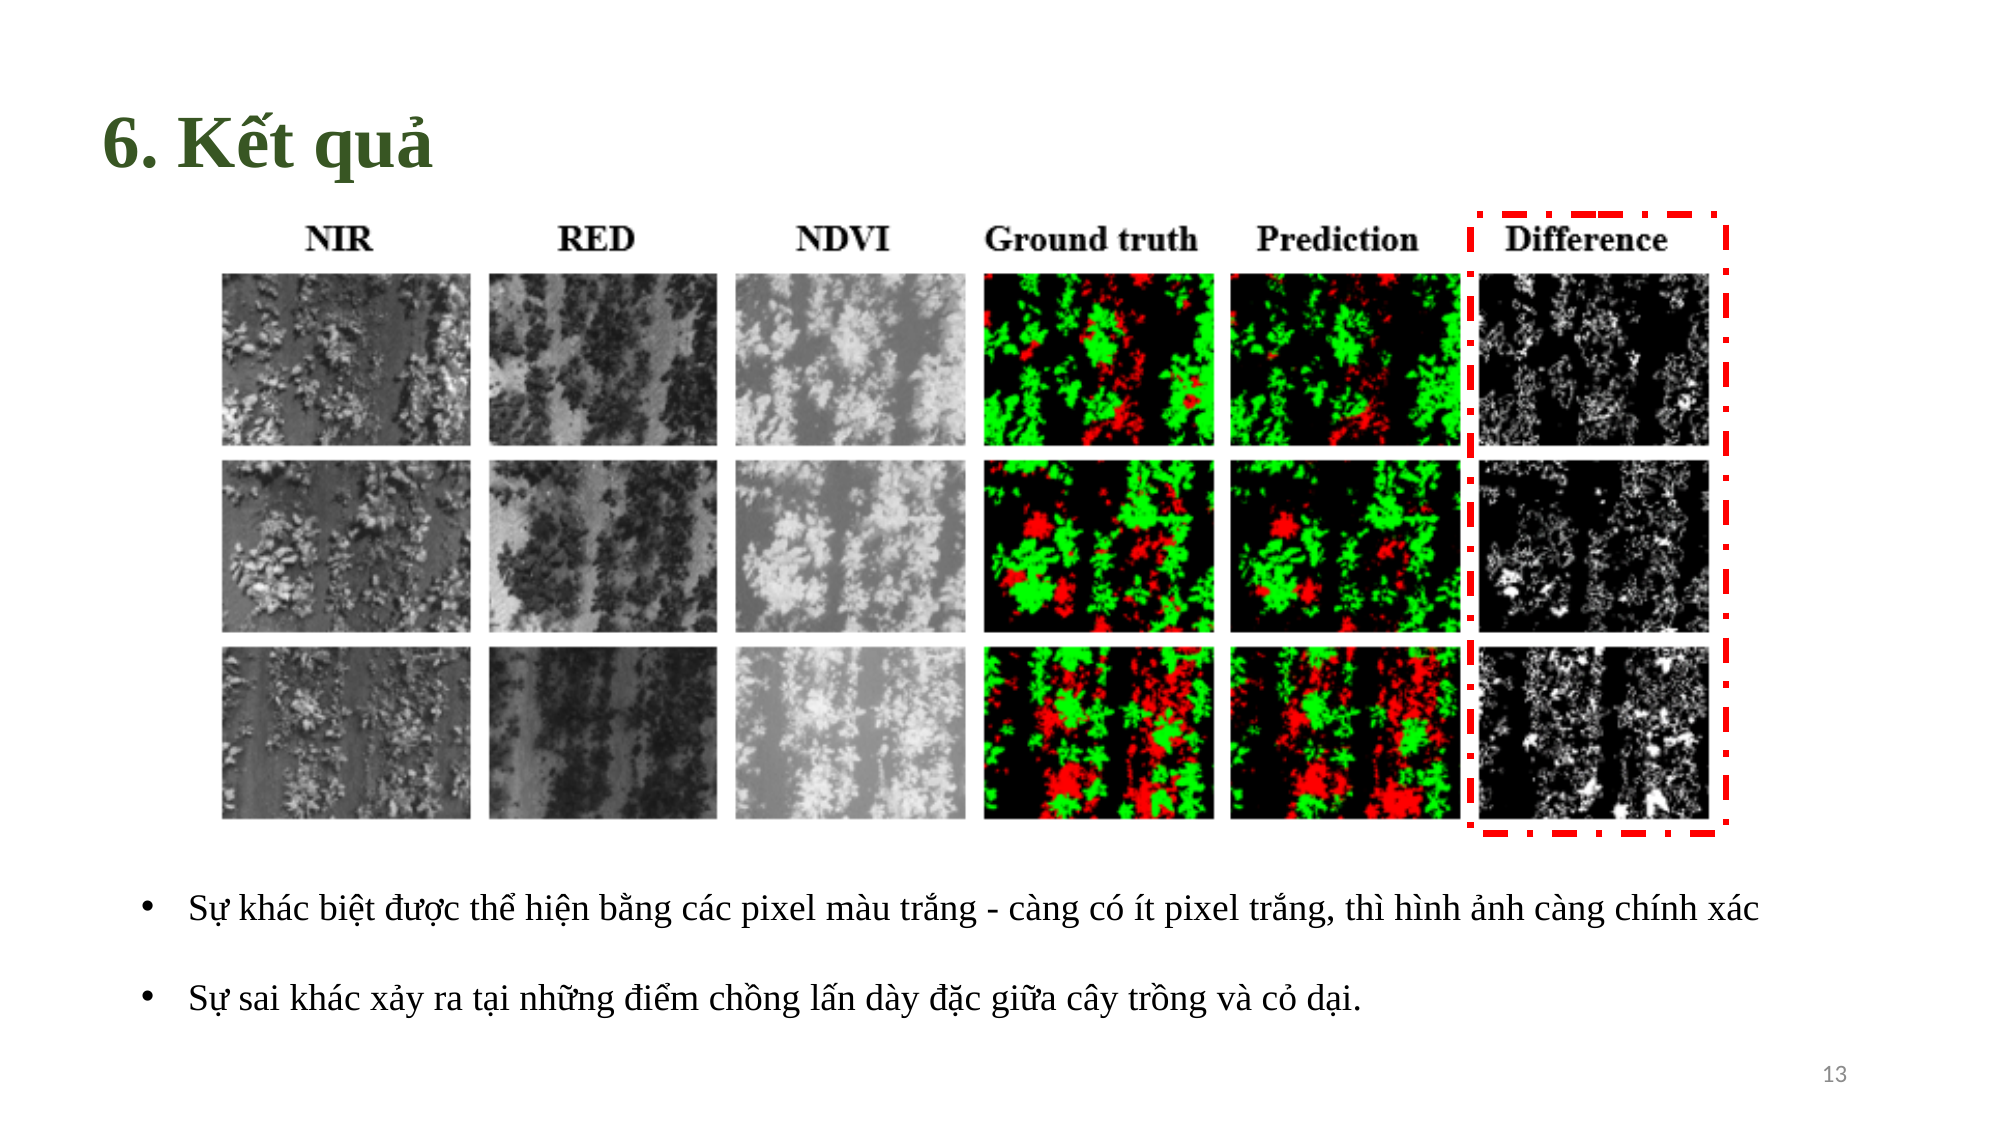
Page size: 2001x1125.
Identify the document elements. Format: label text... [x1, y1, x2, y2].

text_box Sự khác biệt được thể hiện bằng các pixel màu trắng - càng có ít pixel trắng, thì hình ảnh càng chính xác Sự sai khác xảy ra tại những điểm chồng lấn dày đặc giữa cây trồng và cỏ dại. [126, 875, 1805, 1071]
text_box 6. Kết quả [69, 84, 1624, 190]
picture [204, 214, 1726, 832]
slide_number 13 [1412, 1042, 1863, 1103]
